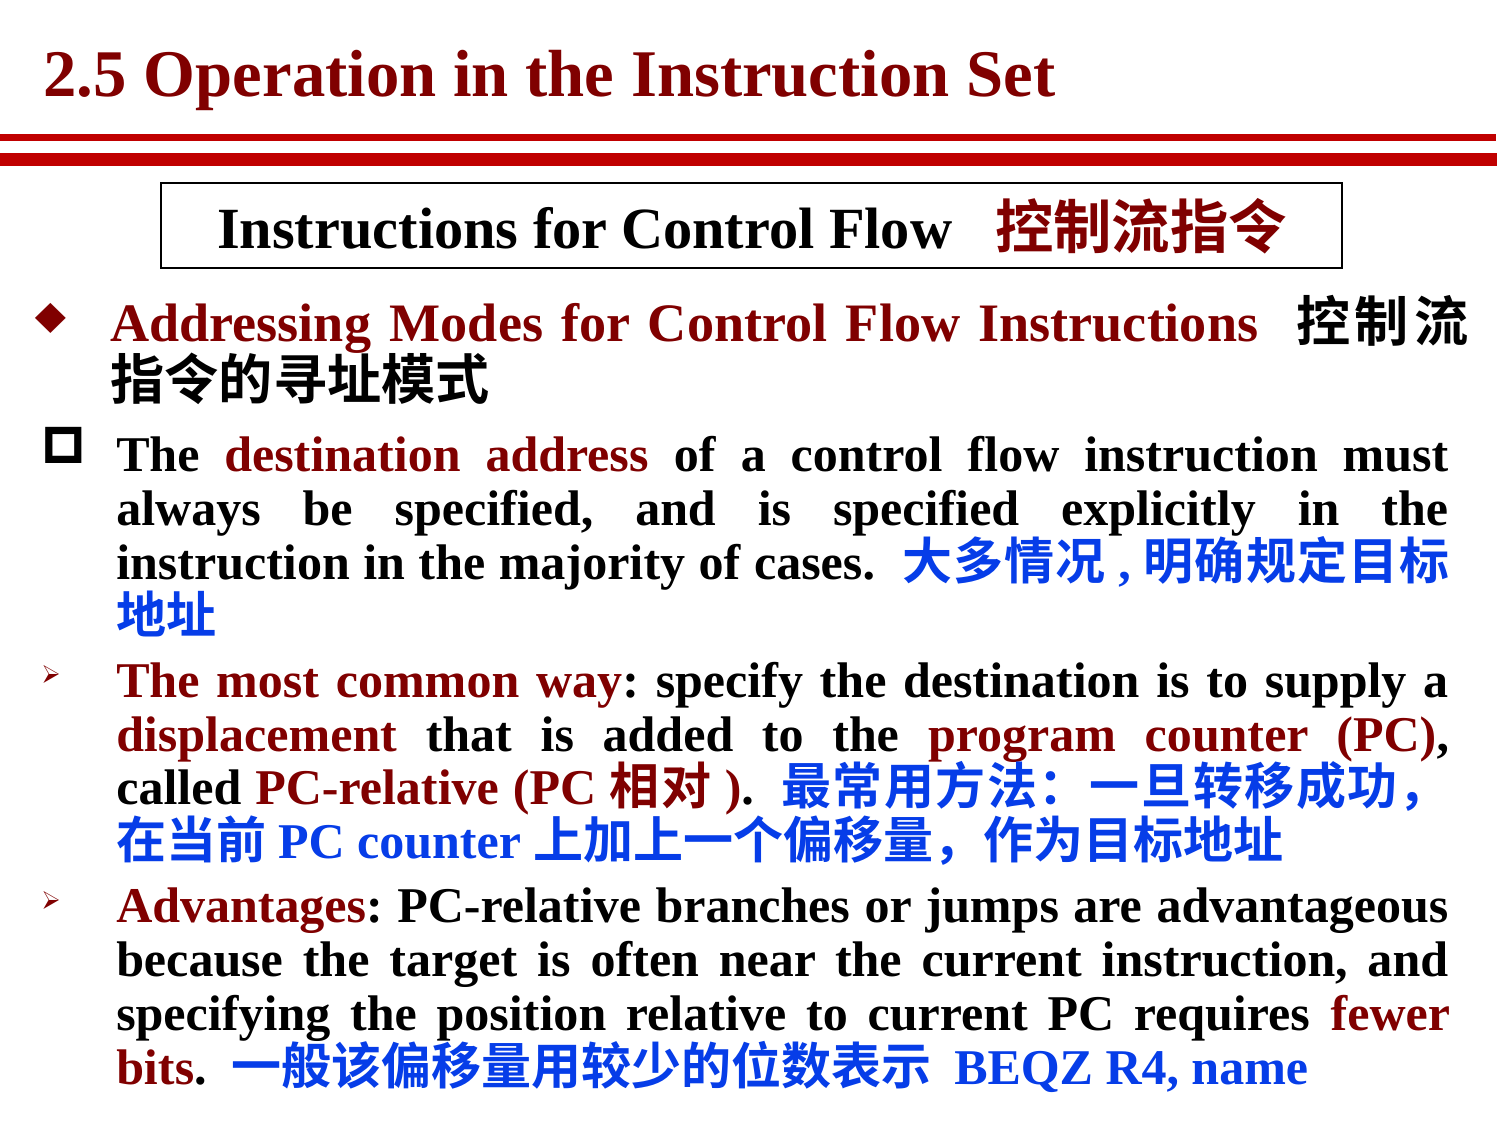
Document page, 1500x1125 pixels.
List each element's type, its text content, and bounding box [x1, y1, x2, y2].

title 2.5 Operation in the Instruction Set [33, 36, 1096, 116]
text_box Instructions for Control Flow 控制流指令 [161, 182, 1343, 269]
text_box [0, 137, 1498, 160]
text_box Addressing Modes for Control Flow Instructions 控制流指令的寻址模式 [20, 286, 1484, 419]
text_box The destination address of a control flow instruction must always be specified, and is specified explicitly in the instruction in the majority of cases. 大多情况,明确规定目标地址 The most common way: specify the destination is to supply a displacement that is added to the program counter (PC), called PC-relative (PC相对). 最常用方法：一旦转移成功，在当前PC counter上加上一个偏移量，作为目标地址 Advantages: PC-relative branches or jumps are advantageous because the target is often near the current instruction, and specifying the position relative to current PC requires fewer bits. 一般该偏移量用较少的位数表示 BEQZ R4, name [26, 420, 1464, 1104]
